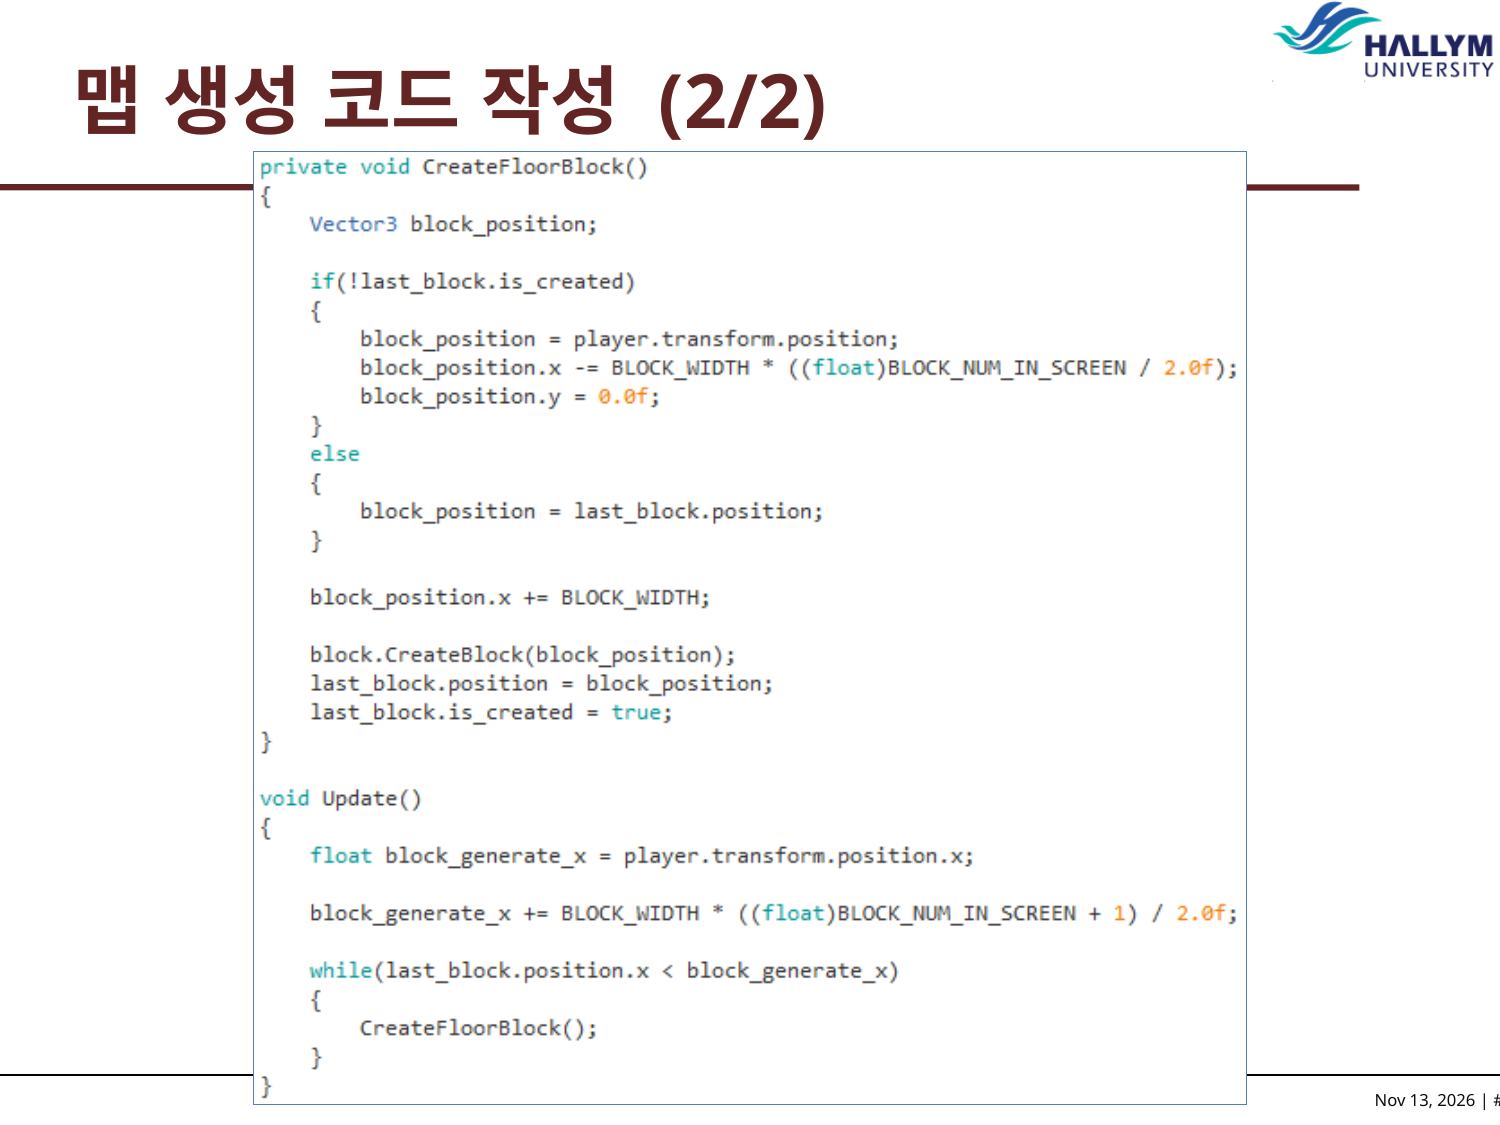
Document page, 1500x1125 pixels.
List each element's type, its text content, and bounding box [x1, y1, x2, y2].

picture [1269, 0, 1500, 82]
picture [253, 151, 1247, 1106]
title 맵 생성 코드 작성 (2/2) [44, 33, 1395, 164]
